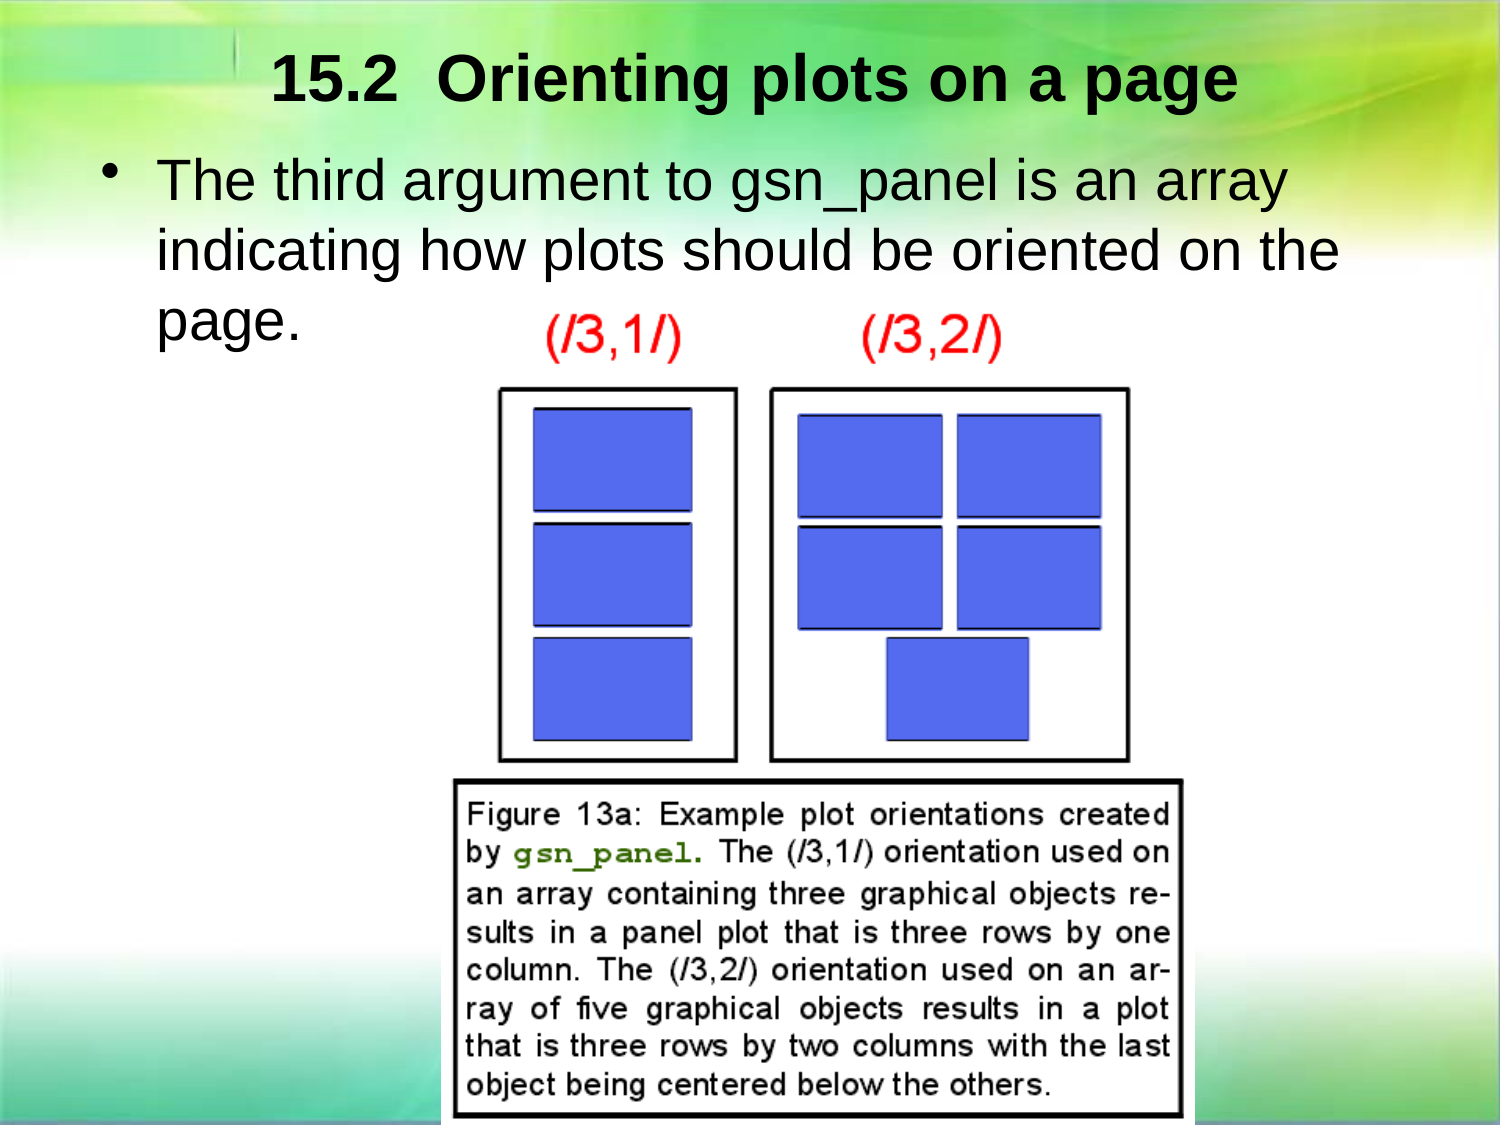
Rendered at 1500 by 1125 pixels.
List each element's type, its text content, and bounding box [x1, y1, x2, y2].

text_box 15.2 Orienting plots on a page [80, 15, 1431, 134]
list The third argument to gsn_panel is an array indicating how plots should be oriented on the page. [85, 134, 1436, 979]
picture [0, 0, 1500, 1125]
